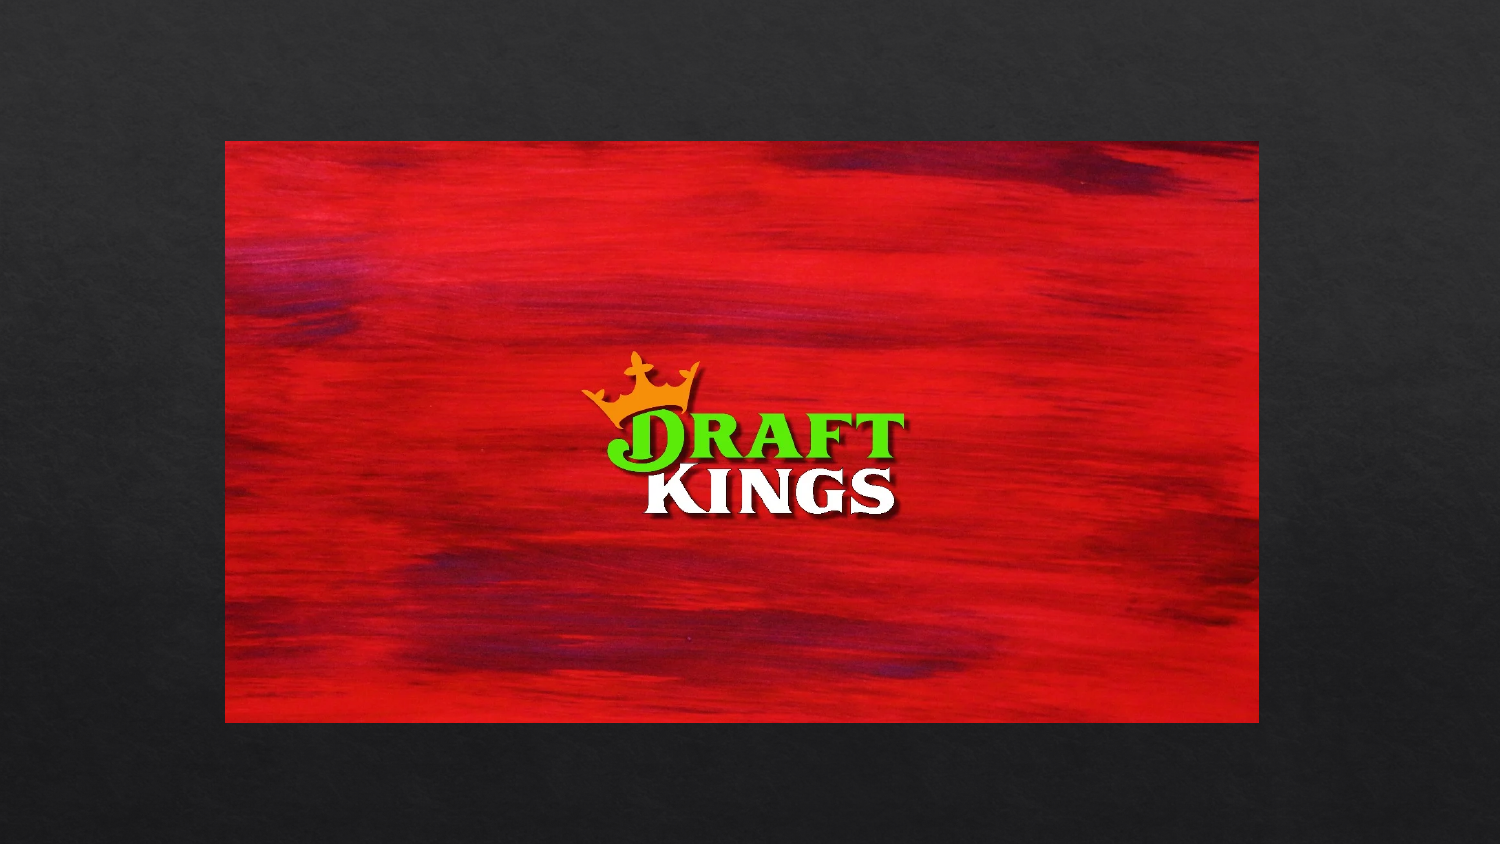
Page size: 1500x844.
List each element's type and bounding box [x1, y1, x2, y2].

picture [225, 141, 1259, 723]
